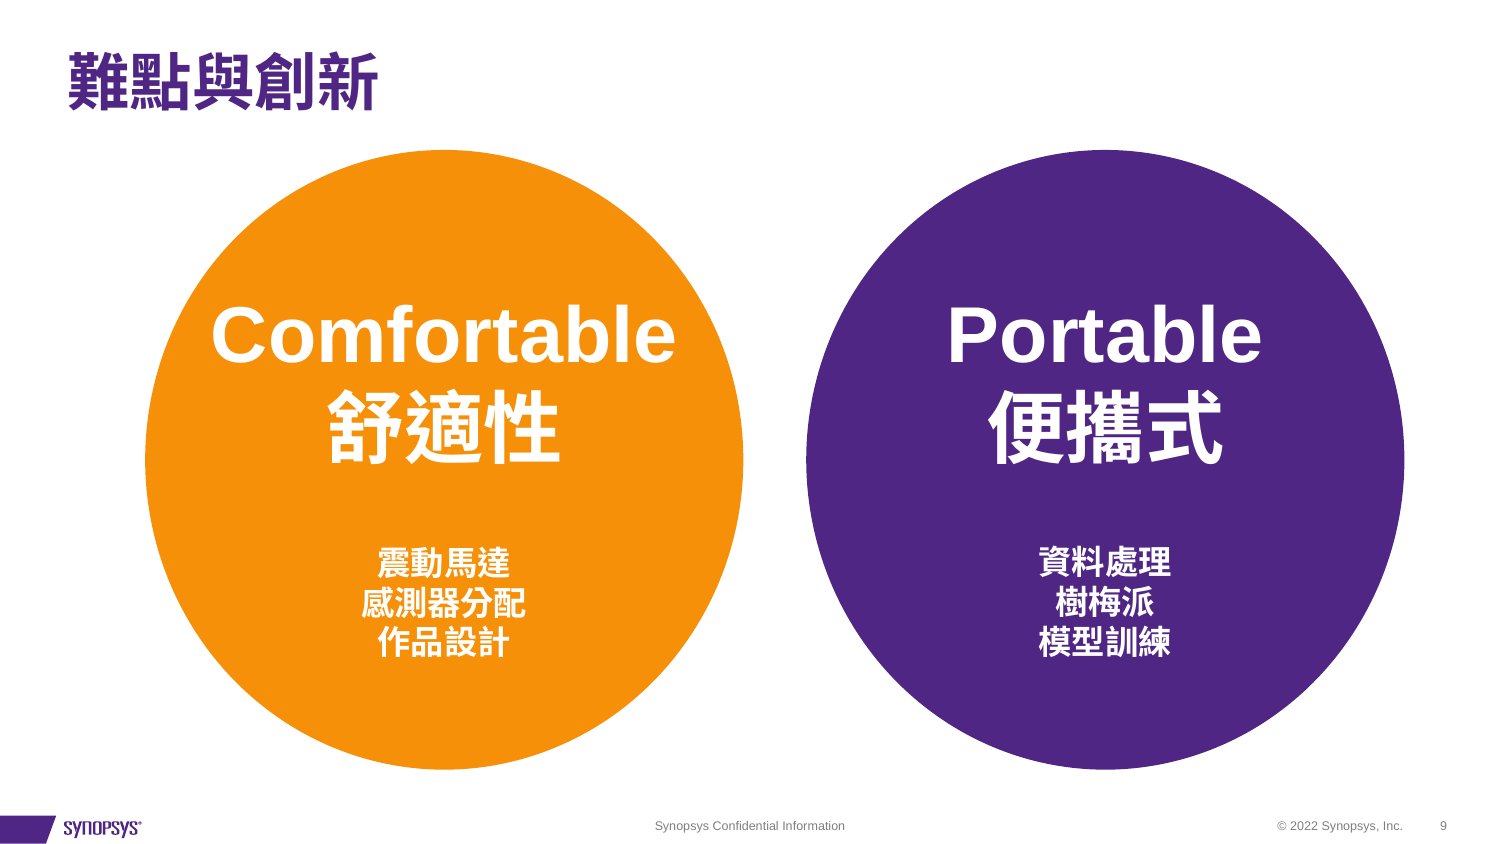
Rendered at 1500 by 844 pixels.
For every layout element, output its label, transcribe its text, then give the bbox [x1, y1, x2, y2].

title 難點與創新 [56, 0, 1444, 124]
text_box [805, 149, 1405, 770]
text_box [144, 149, 744, 770]
